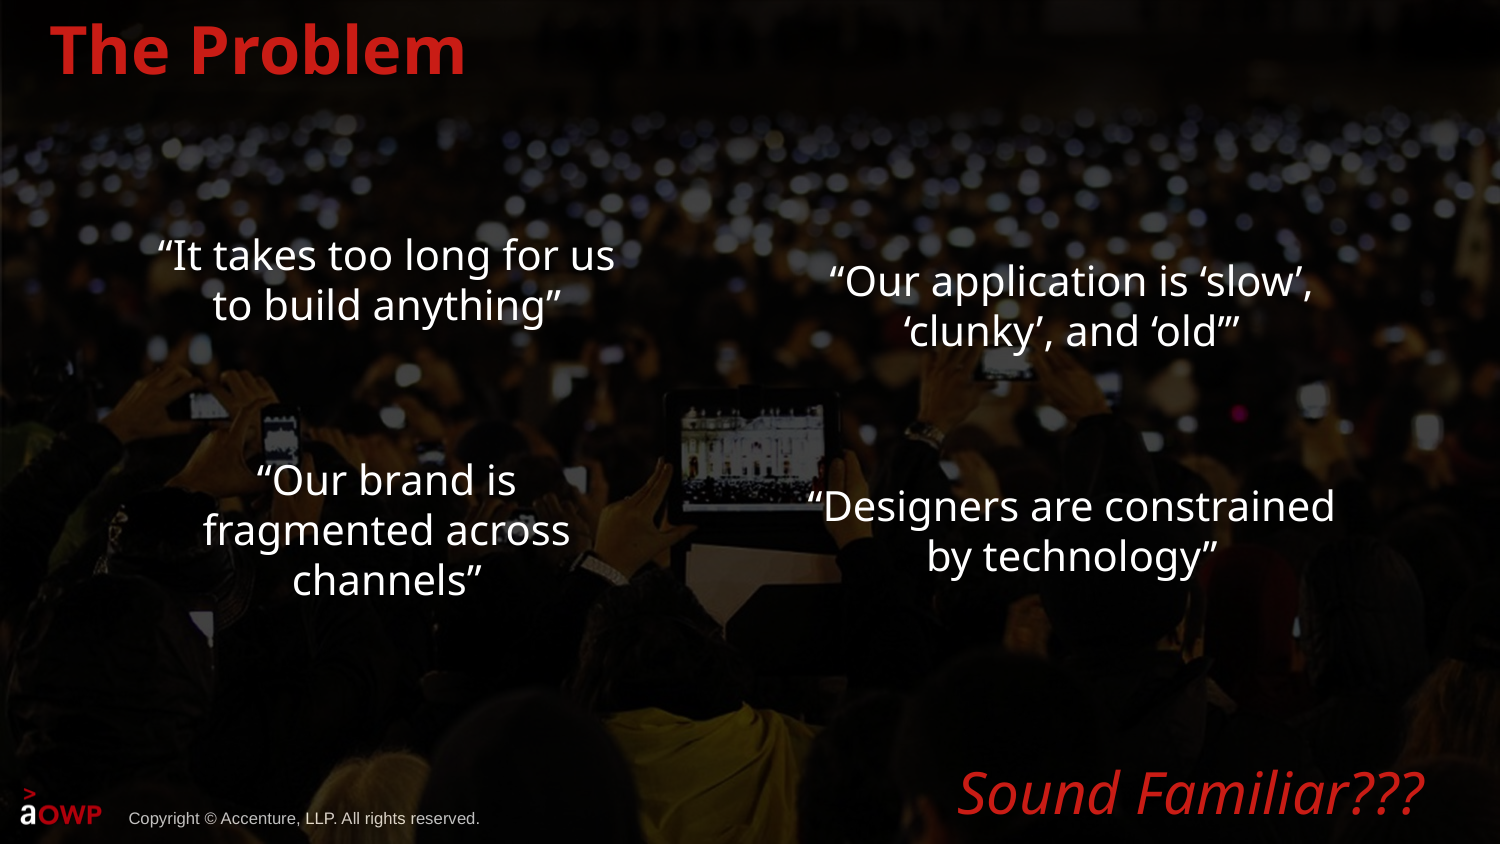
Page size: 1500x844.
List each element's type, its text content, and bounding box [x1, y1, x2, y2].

picture [0, 0, 1500, 844]
list “It takes too long for us to build anything” “Our brand is fragmented across channels” [129, 222, 644, 668]
text_box “Our application is ‘slow’, ‘clunky’, and ‘old’” “Designers are constrained by technology” [789, 166, 1354, 668]
text_box Sound Familiar??? [942, 748, 1439, 834]
title The Problem [34, 0, 1463, 141]
